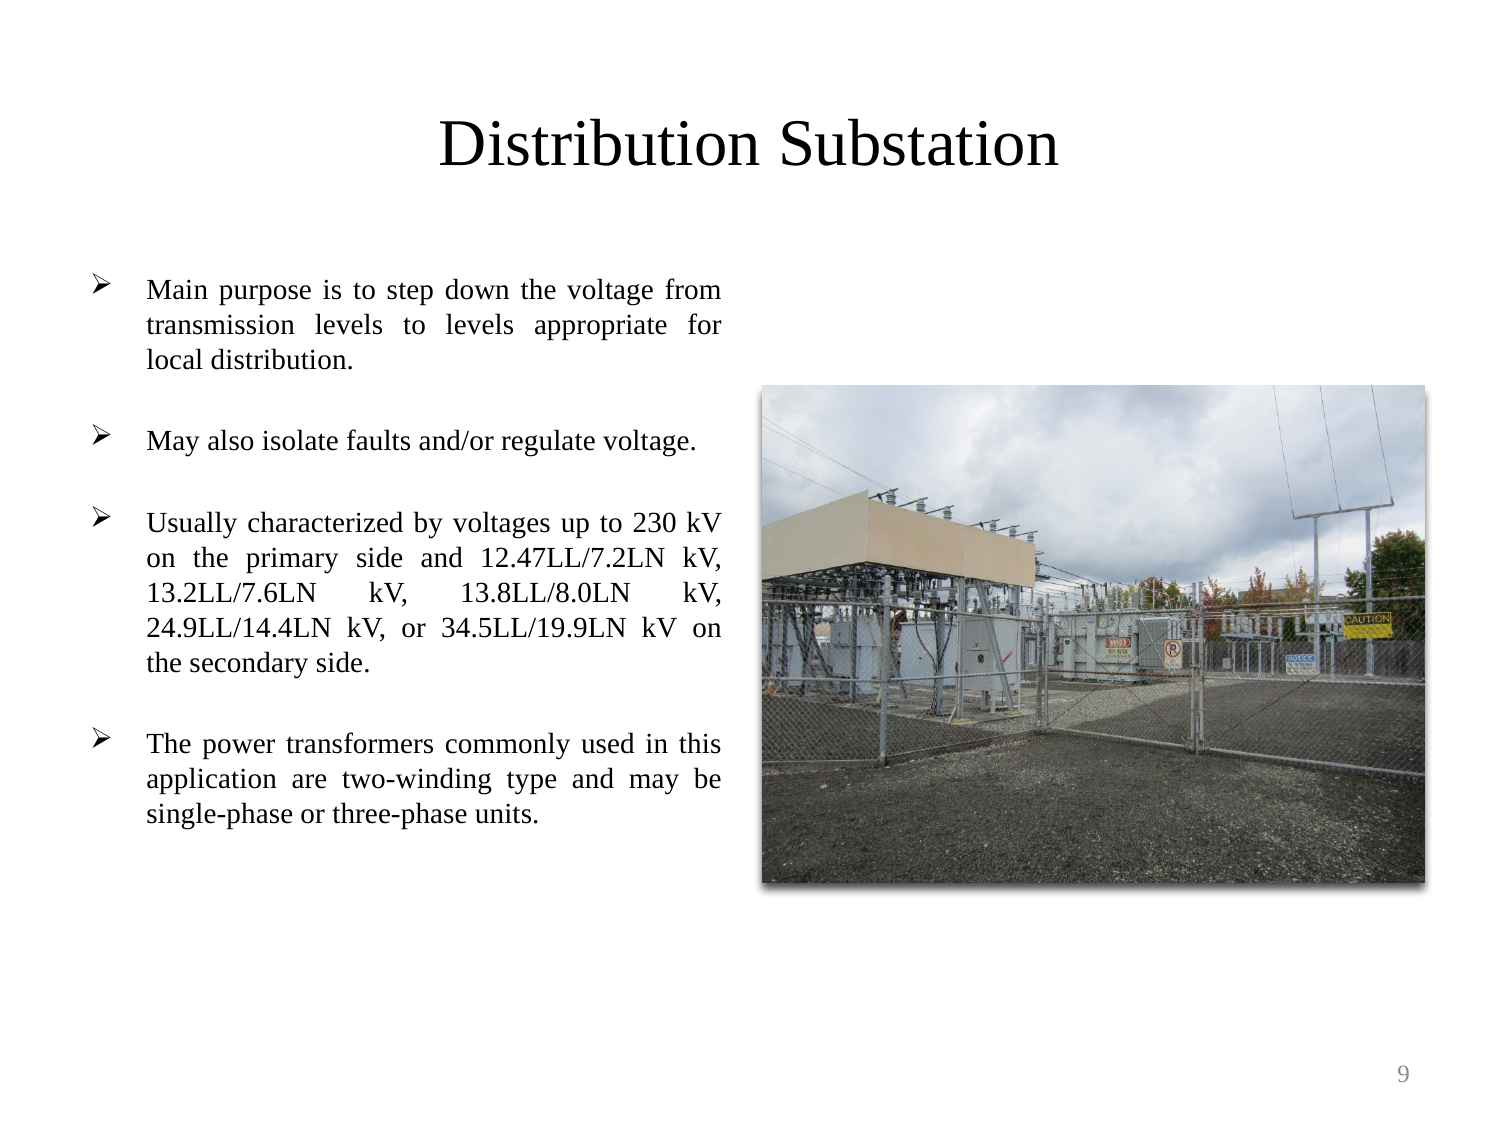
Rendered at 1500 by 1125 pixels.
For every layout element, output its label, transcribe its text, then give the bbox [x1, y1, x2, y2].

list Main purpose is to step down the voltage from transmission levels to levels appropriate for local distribution. May also isolate faults and/or regulate voltage. Usually characterized by voltages up to 230 kV on the primary side and 12.47LL/7.2LN kV, 13.2LL/7.6LN kV, 13.8LL/8.0LN kV, 24.9LL/14.4LN kV, or 34.5LL/19.9LN kV on the secondary side. The power transformers commonly used in this application are two-winding type and may be single-phase or three-phase units. [75, 262, 738, 1005]
title Distribution Substation [75, 45, 1425, 233]
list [762, 384, 1426, 883]
slide_number 9 [1074, 1042, 1425, 1103]
